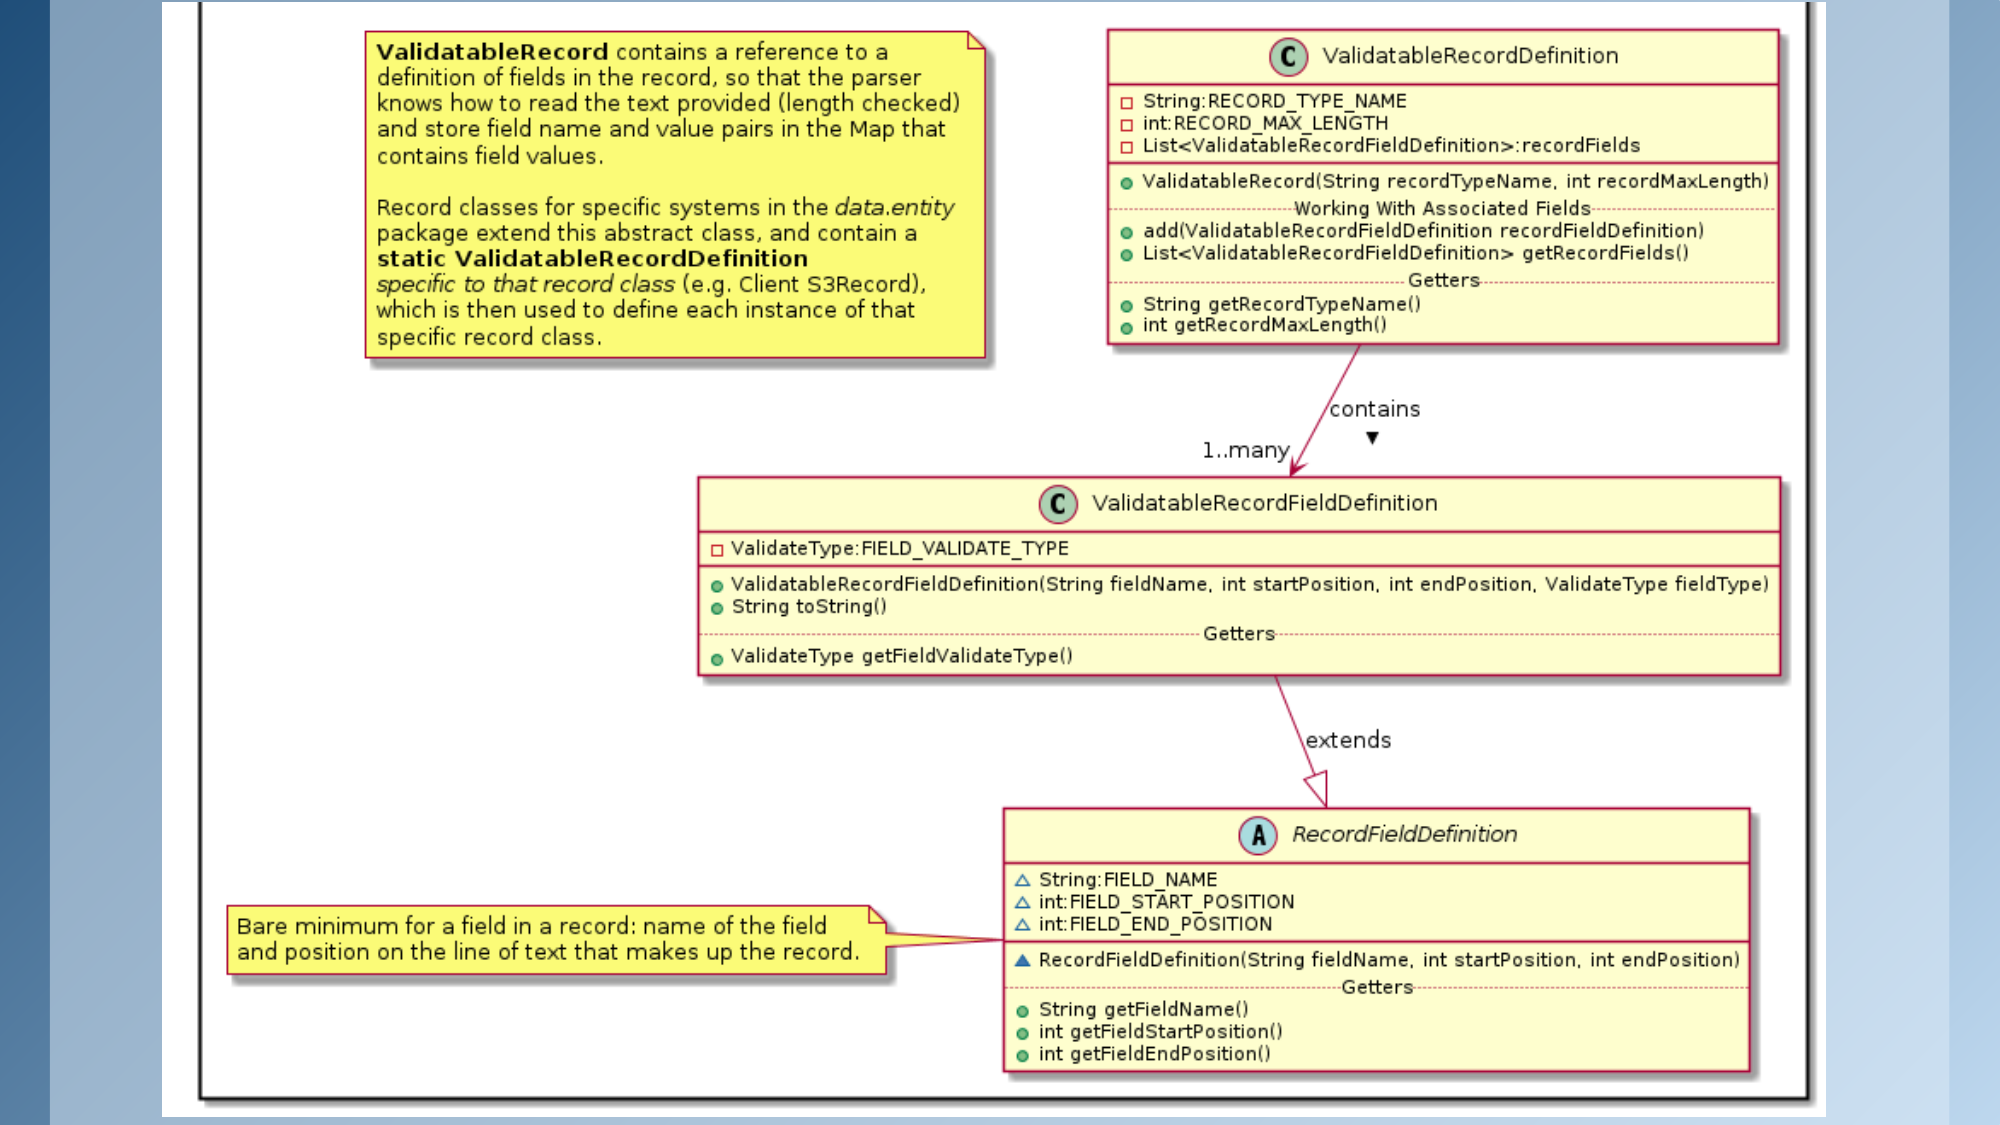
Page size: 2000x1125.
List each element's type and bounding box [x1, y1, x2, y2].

list [162, 2, 1826, 1117]
